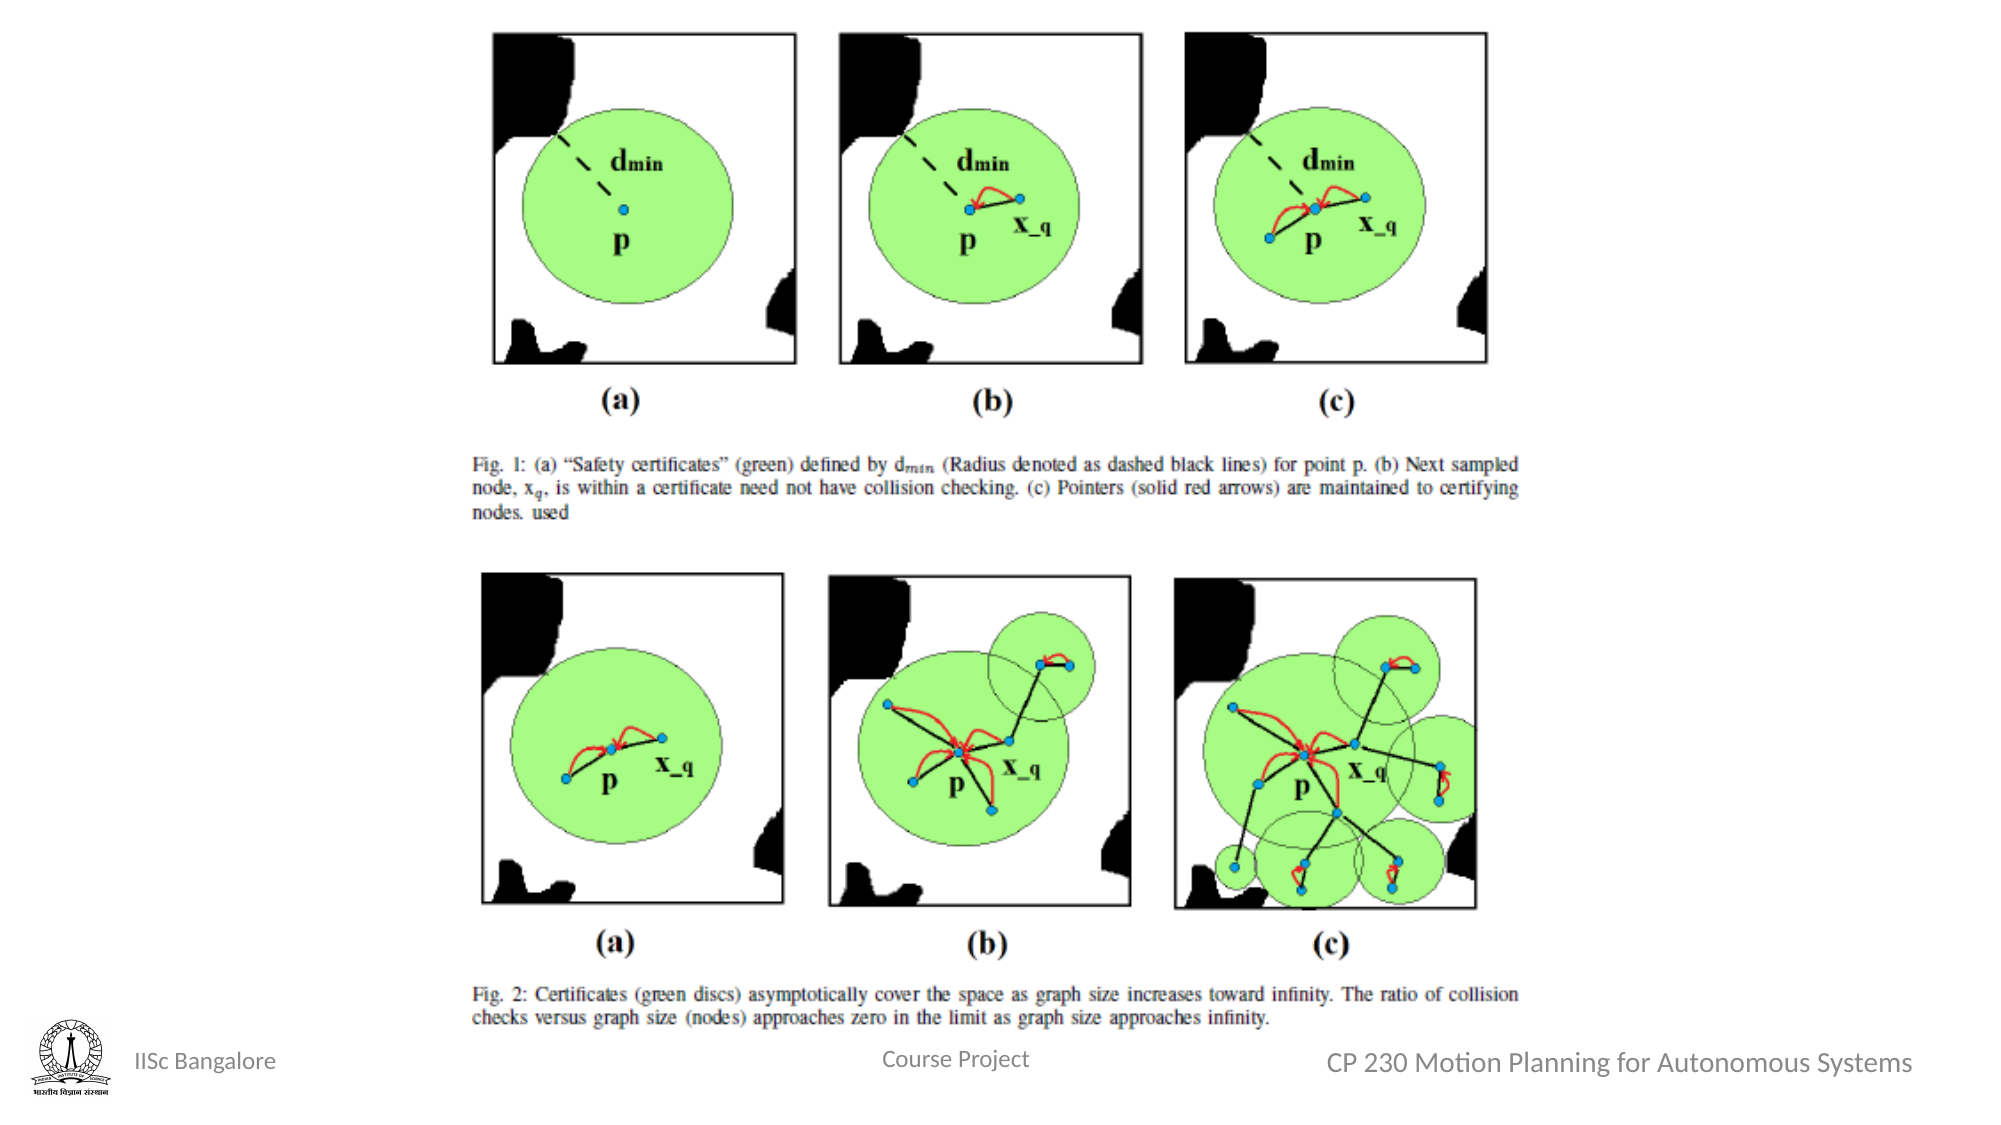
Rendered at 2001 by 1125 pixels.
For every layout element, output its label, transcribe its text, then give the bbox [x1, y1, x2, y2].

picture [30, 1017, 112, 1099]
picture [455, 20, 1535, 1037]
text_box CP 230 Motion Planning for Autonomous Systems [1311, 1036, 1992, 1087]
text_box IISc Bangalore [119, 1036, 570, 1082]
text_box Course Project [867, 1037, 1311, 1080]
